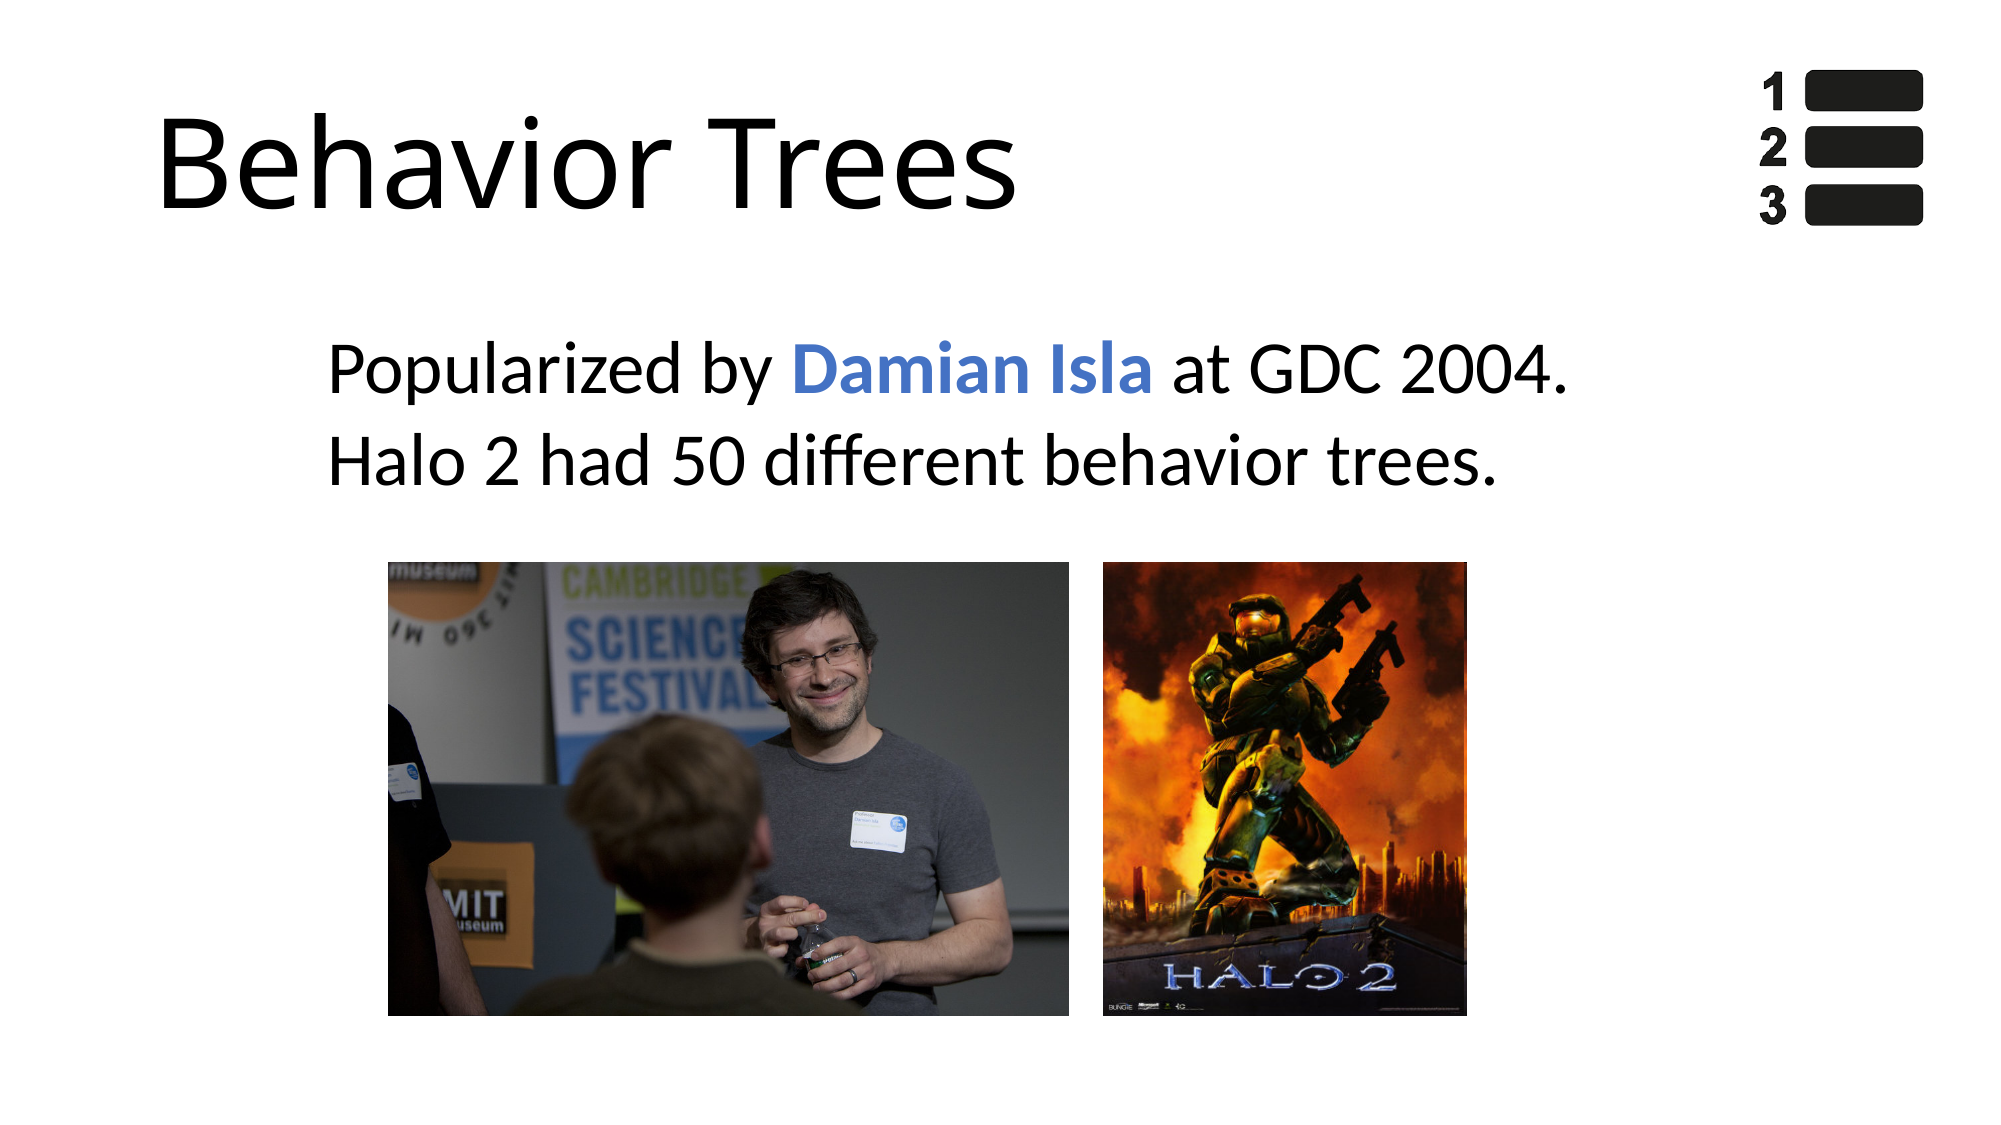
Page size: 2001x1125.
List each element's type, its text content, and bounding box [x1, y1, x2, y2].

picture [388, 562, 1069, 1016]
picture [1103, 562, 1467, 1016]
title Behavior Trees [137, 59, 1863, 278]
list Popularized by Damian Isla at GDC 2004. Halo 2 had 50 different behavior trees. [236, 321, 1962, 1036]
picture [1751, 57, 1931, 238]
